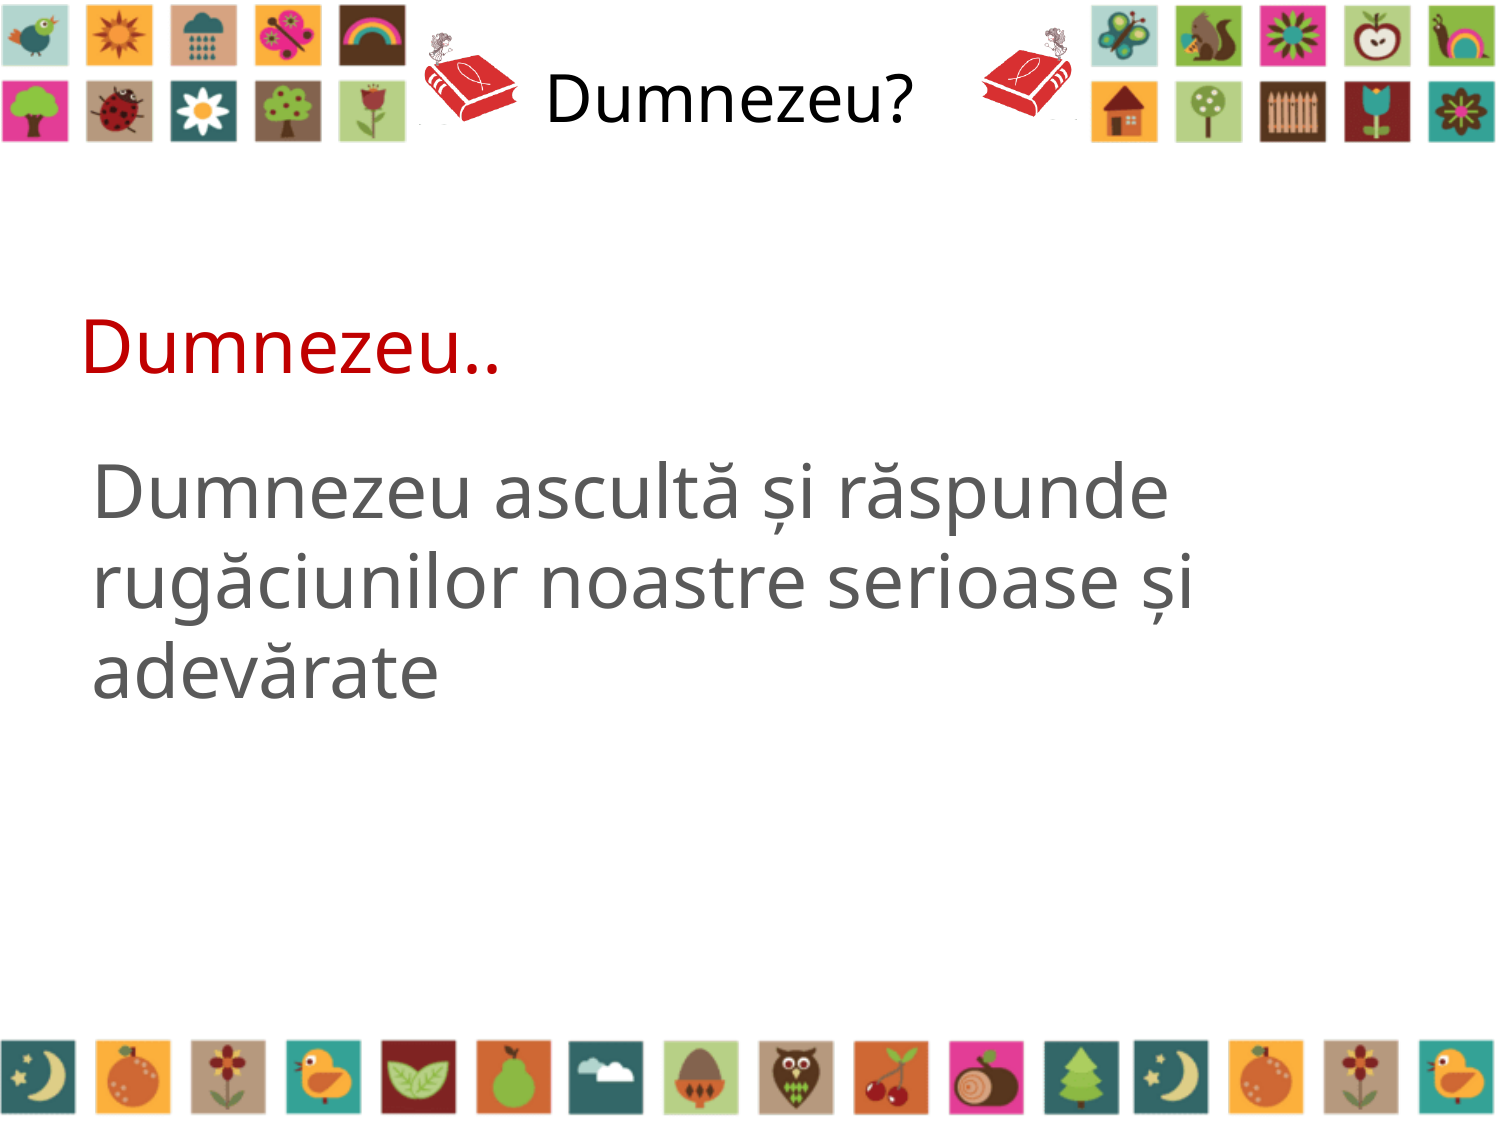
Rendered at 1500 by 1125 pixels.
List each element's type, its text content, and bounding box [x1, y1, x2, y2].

picture [0, 3, 550, 150]
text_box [0, 1028, 1500, 1118]
text_box Dumnezeu.. [64, 290, 1412, 396]
text_box Dumnezeu ascultă și răspunde rugăciunilor noastre serioase și adevărate [76, 436, 1424, 722]
picture [950, 3, 1500, 150]
text_box Dumnezeu? [425, 48, 1071, 144]
